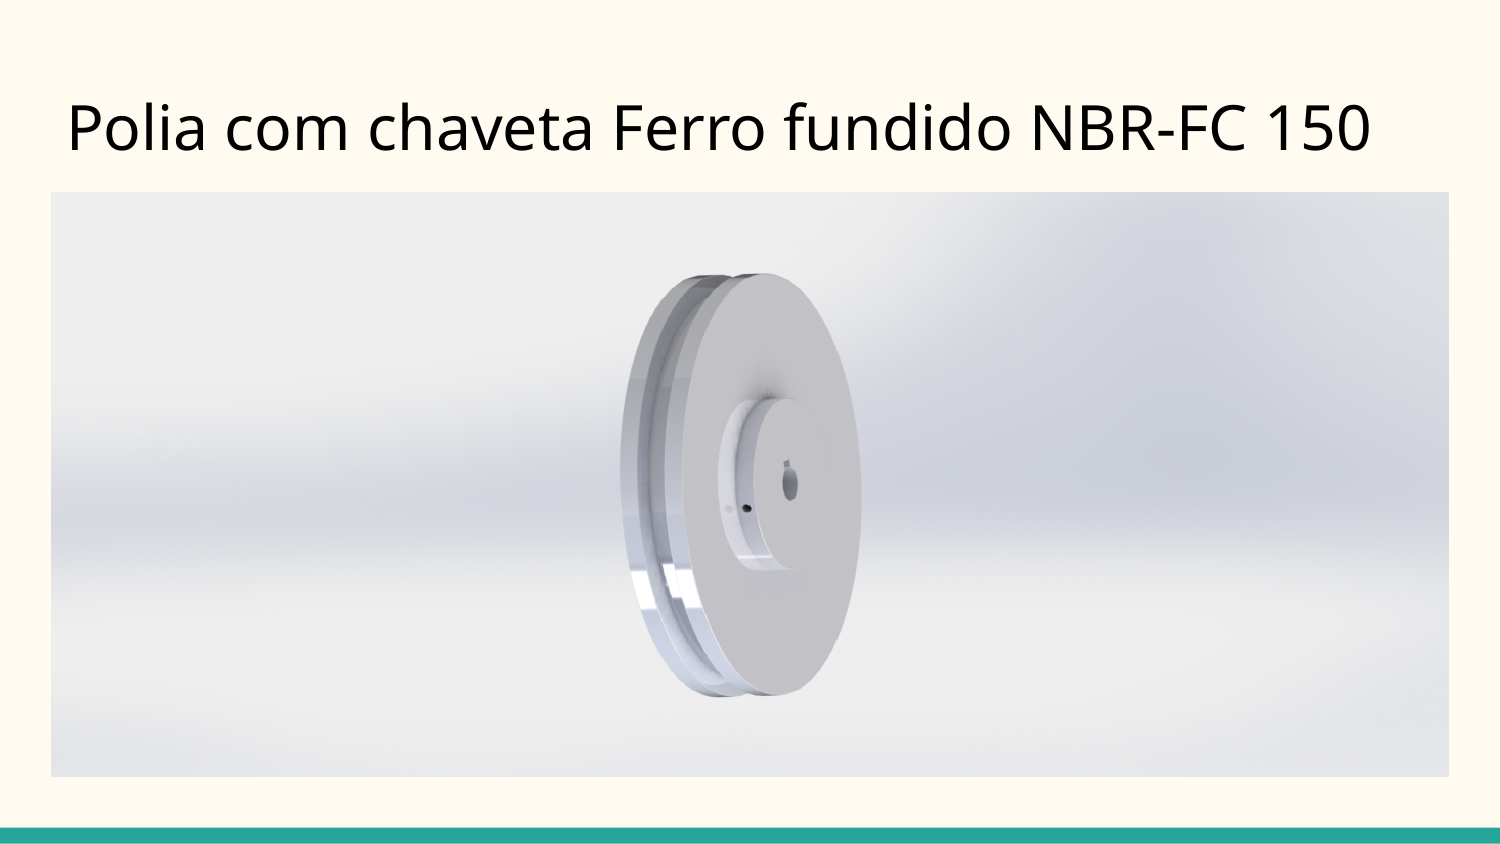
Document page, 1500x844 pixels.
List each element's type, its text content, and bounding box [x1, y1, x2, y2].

picture [50, 191, 1450, 777]
title Polia com chaveta Ferro fundido NBR-FC 150 [51, 72, 1449, 174]
